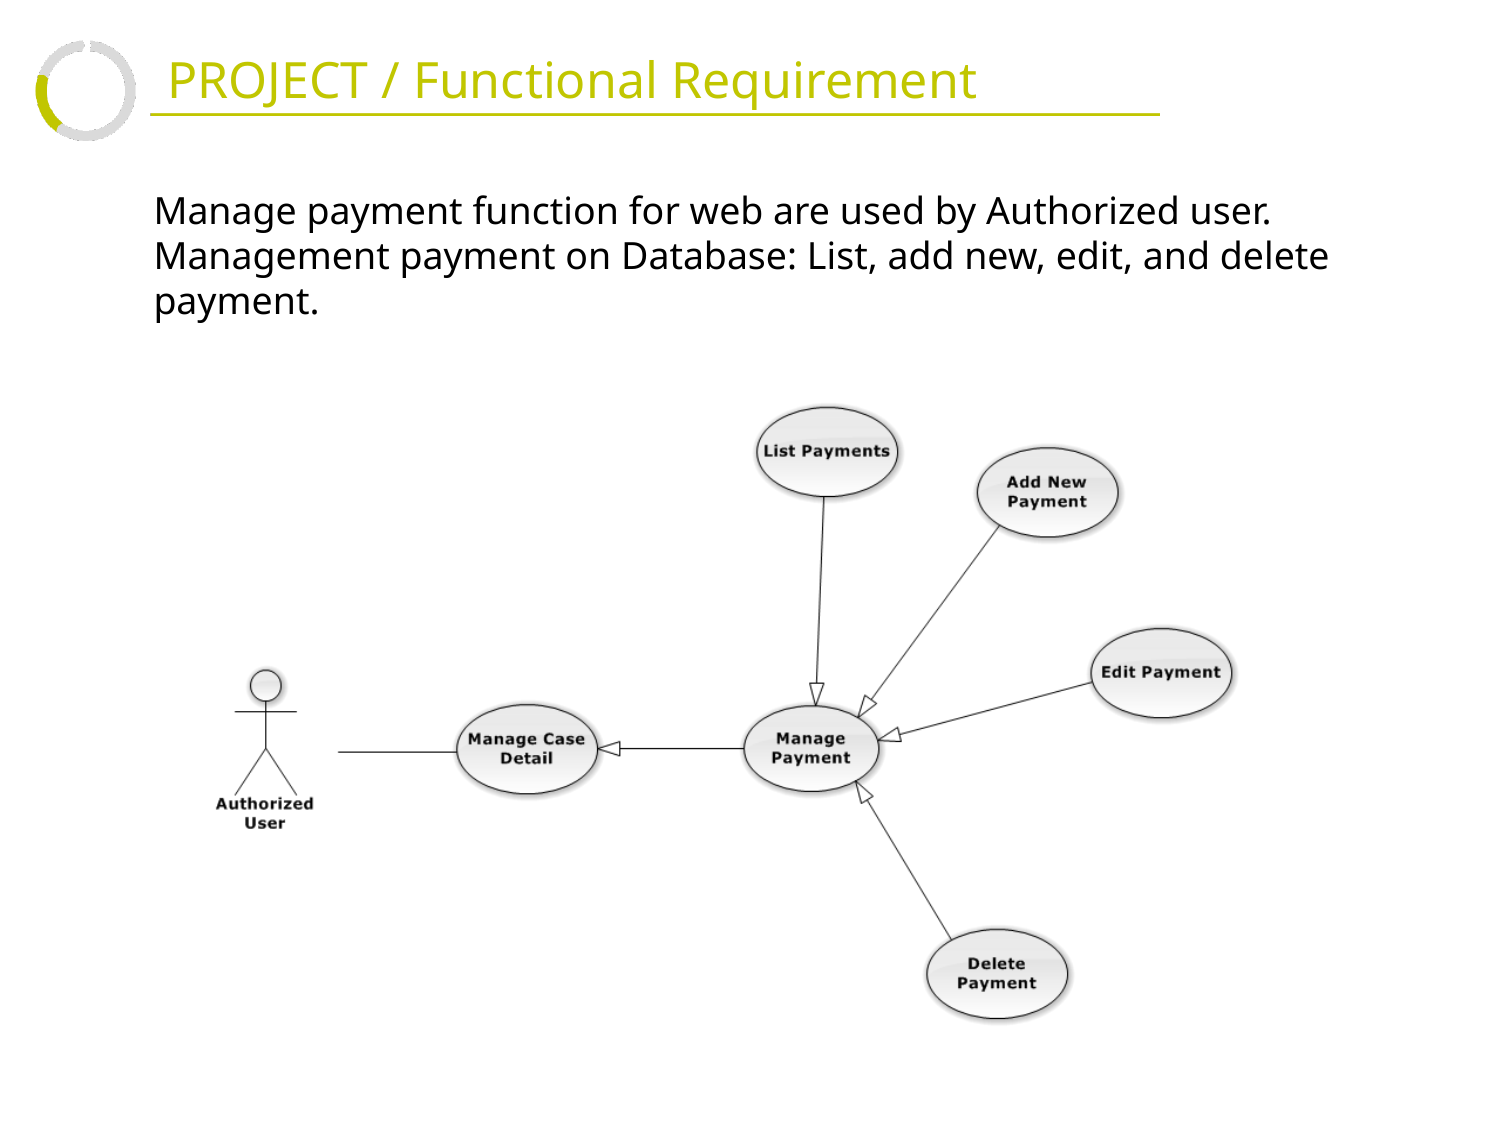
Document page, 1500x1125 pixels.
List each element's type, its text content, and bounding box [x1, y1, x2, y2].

text_box Manage payment function for web are used by Authorized user. Management payment on Database: List, add new, edit, and delete payment. [138, 179, 1500, 330]
picture [35, 40, 1160, 141]
picture [174, 389, 1250, 1037]
